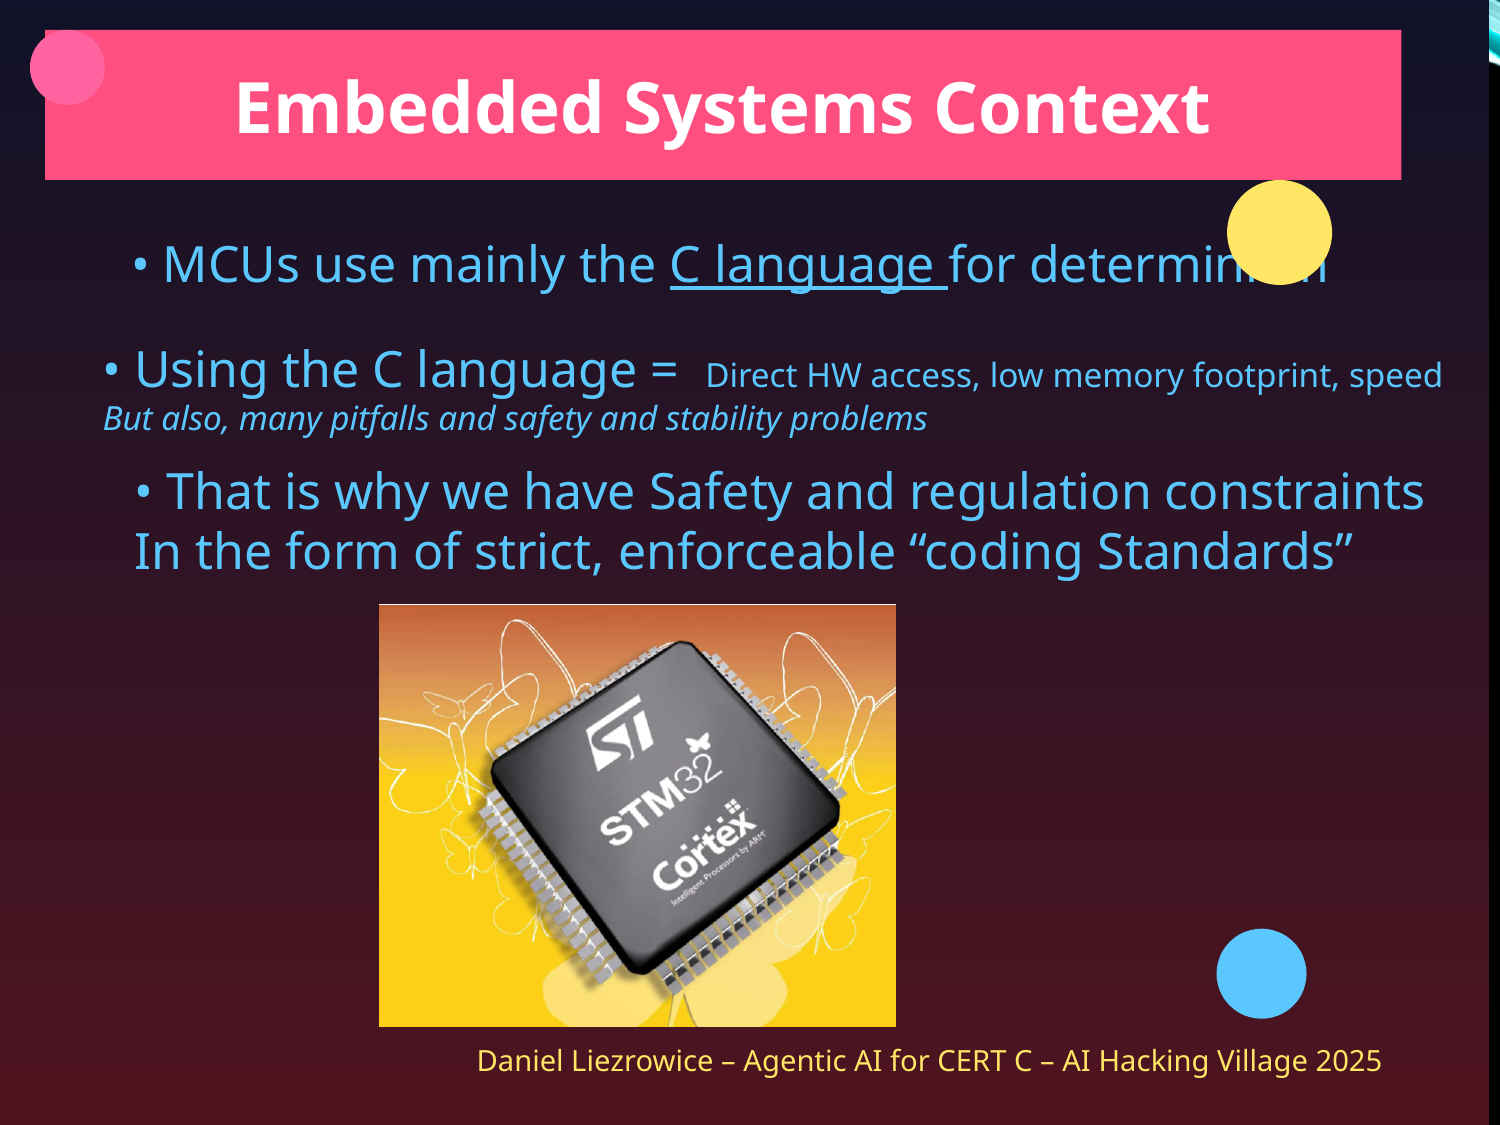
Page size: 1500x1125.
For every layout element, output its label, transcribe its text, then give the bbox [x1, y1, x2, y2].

text_box • MCUs use mainly the C language for determinism [116, 224, 1358, 300]
text_box [29, 29, 106, 106]
text_box • Using the C language = Direct HW access, low memory footprint, speed But also, many pitfalls and safety and stability problems [87, 329, 1460, 445]
text_box Embedded Systems Context [44, 29, 1402, 181]
text_box [1215, 927, 1308, 1020]
text_box [0, 0, 1490, 1125]
picture [1490, 0, 1500, 178]
text_box [1226, 179, 1333, 286]
picture [379, 604, 897, 1027]
text_box Daniel Liezrowice – Agentic AI for CERT C – AI Hacking Village 2025 [461, 1034, 1399, 1085]
text_box • That is why we have Safety and regulation constraints In the form of strict, enforceable “coding Standards” [120, 452, 1442, 587]
